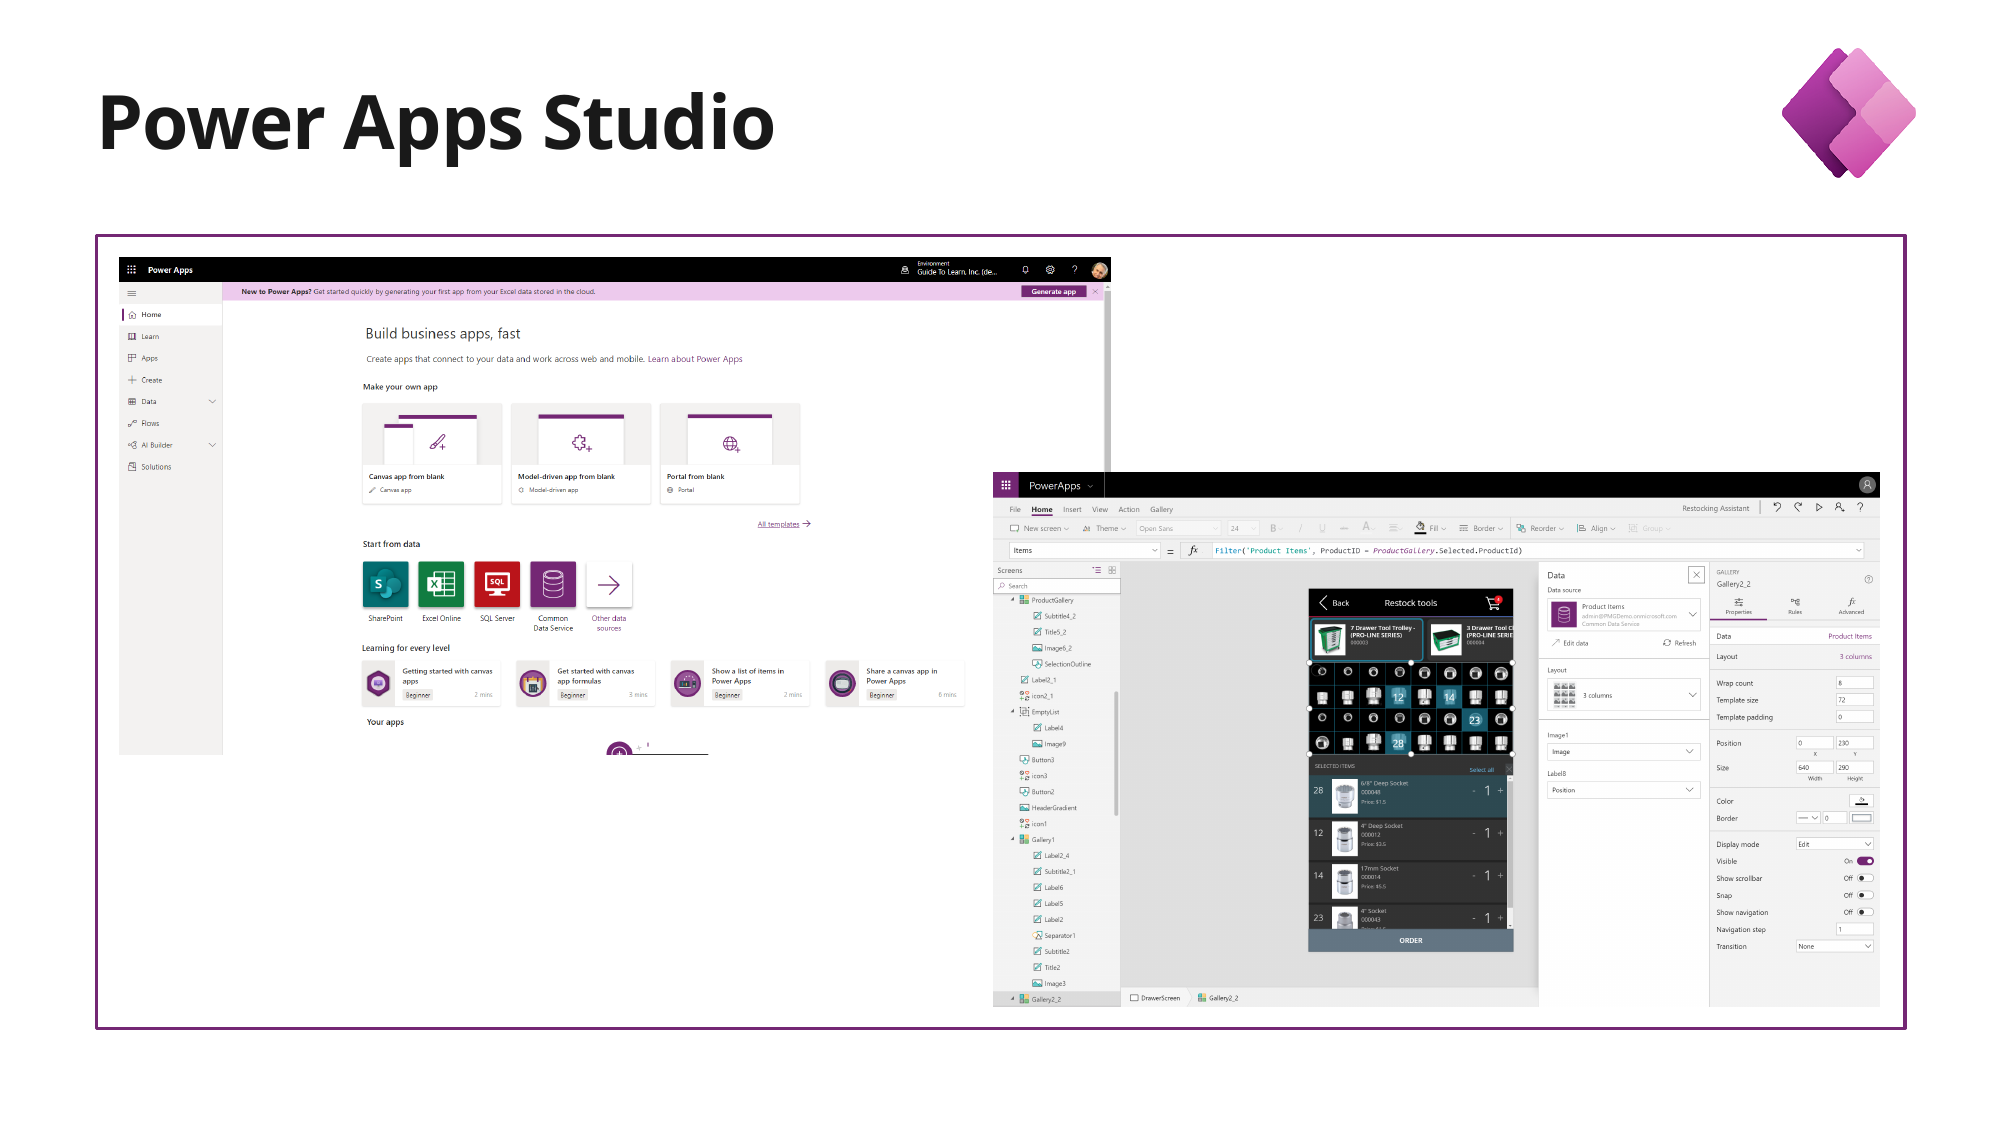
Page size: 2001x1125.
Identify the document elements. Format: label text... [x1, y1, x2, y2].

picture [118, 256, 1880, 1007]
text_box [96, 235, 1906, 1029]
title Power Apps Studio [96, 75, 1781, 166]
picture [1781, 45, 1917, 180]
